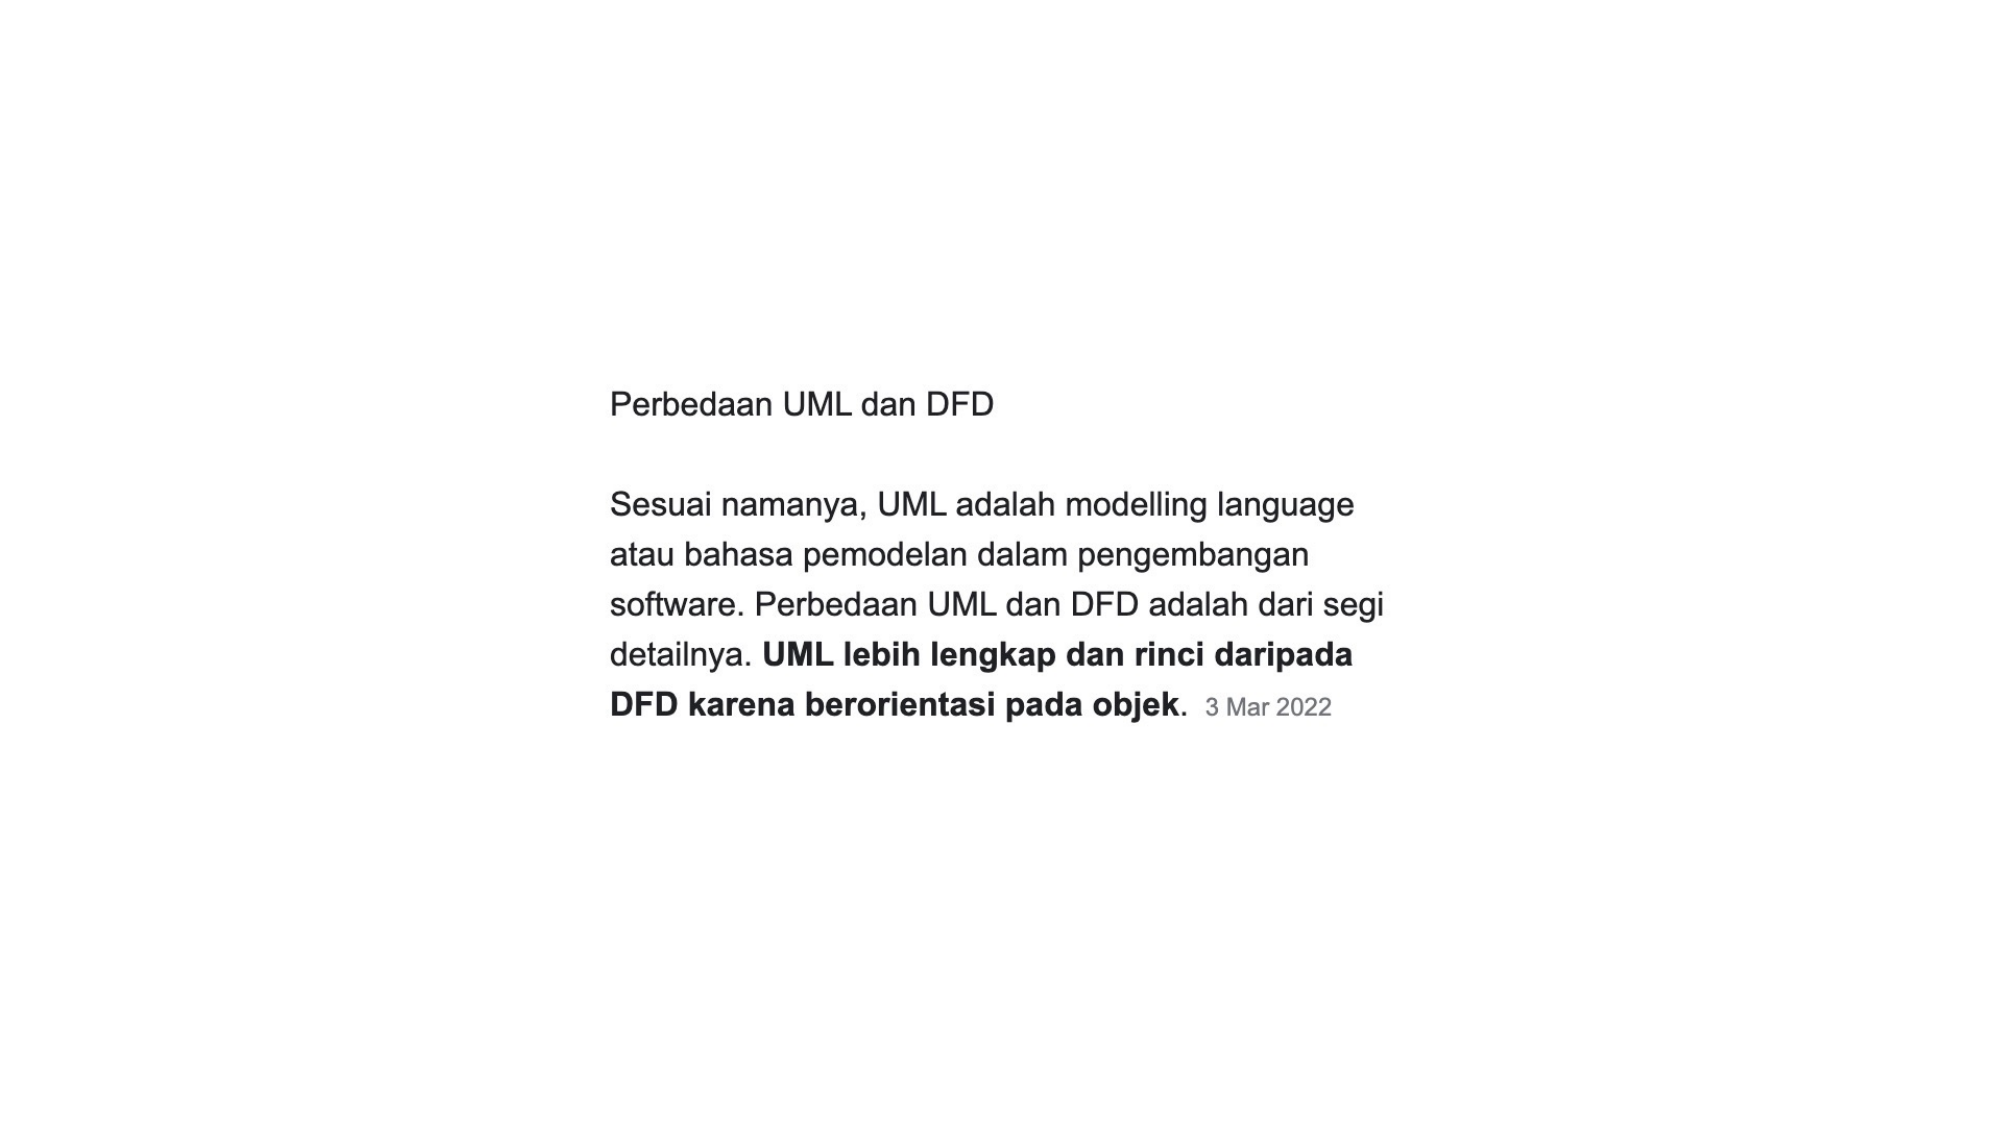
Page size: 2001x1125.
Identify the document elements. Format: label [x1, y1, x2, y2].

picture [589, 376, 1411, 749]
